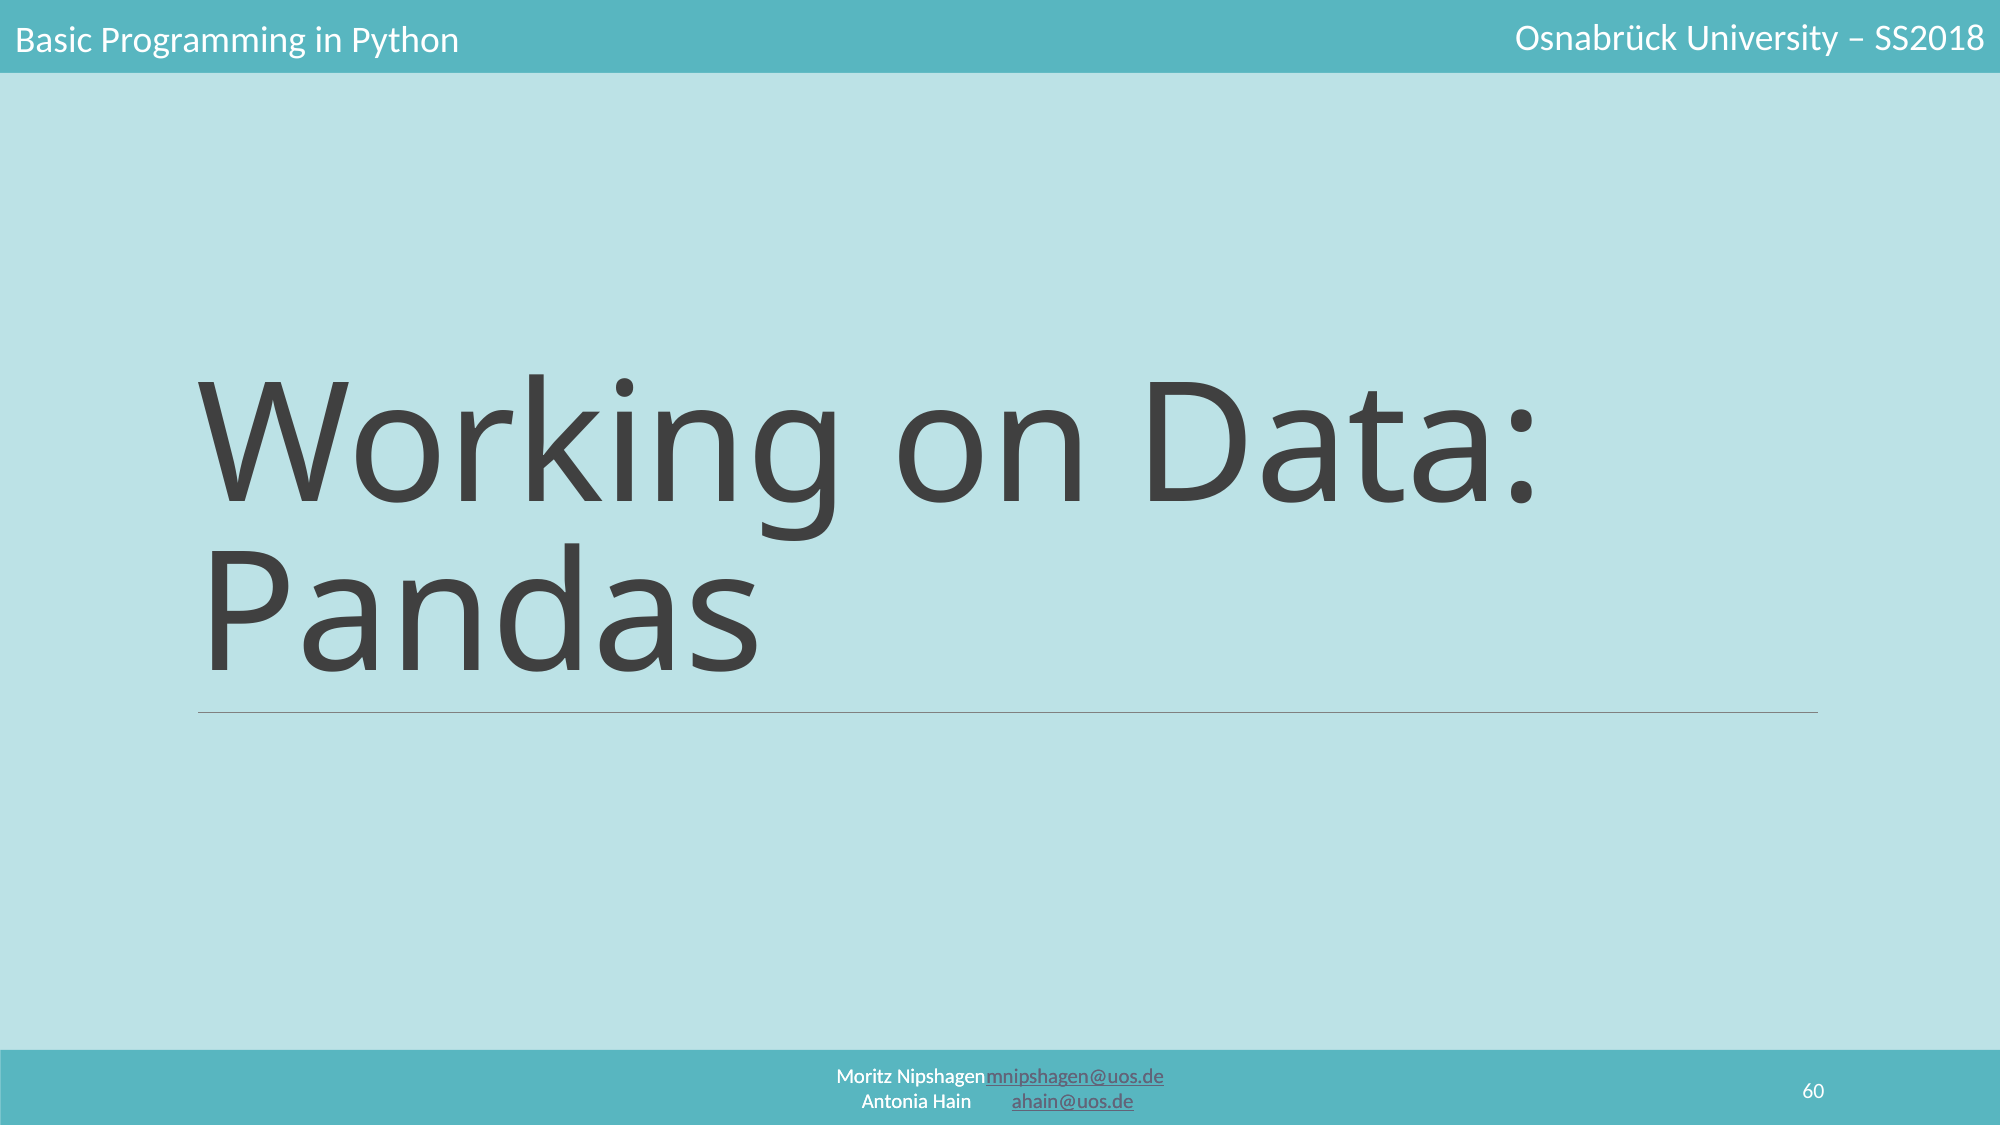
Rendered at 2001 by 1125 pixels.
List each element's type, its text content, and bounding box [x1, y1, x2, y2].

title Working on Data: Pandas [181, 206, 1830, 713]
slide_number 60 [1624, 1059, 1840, 1120]
